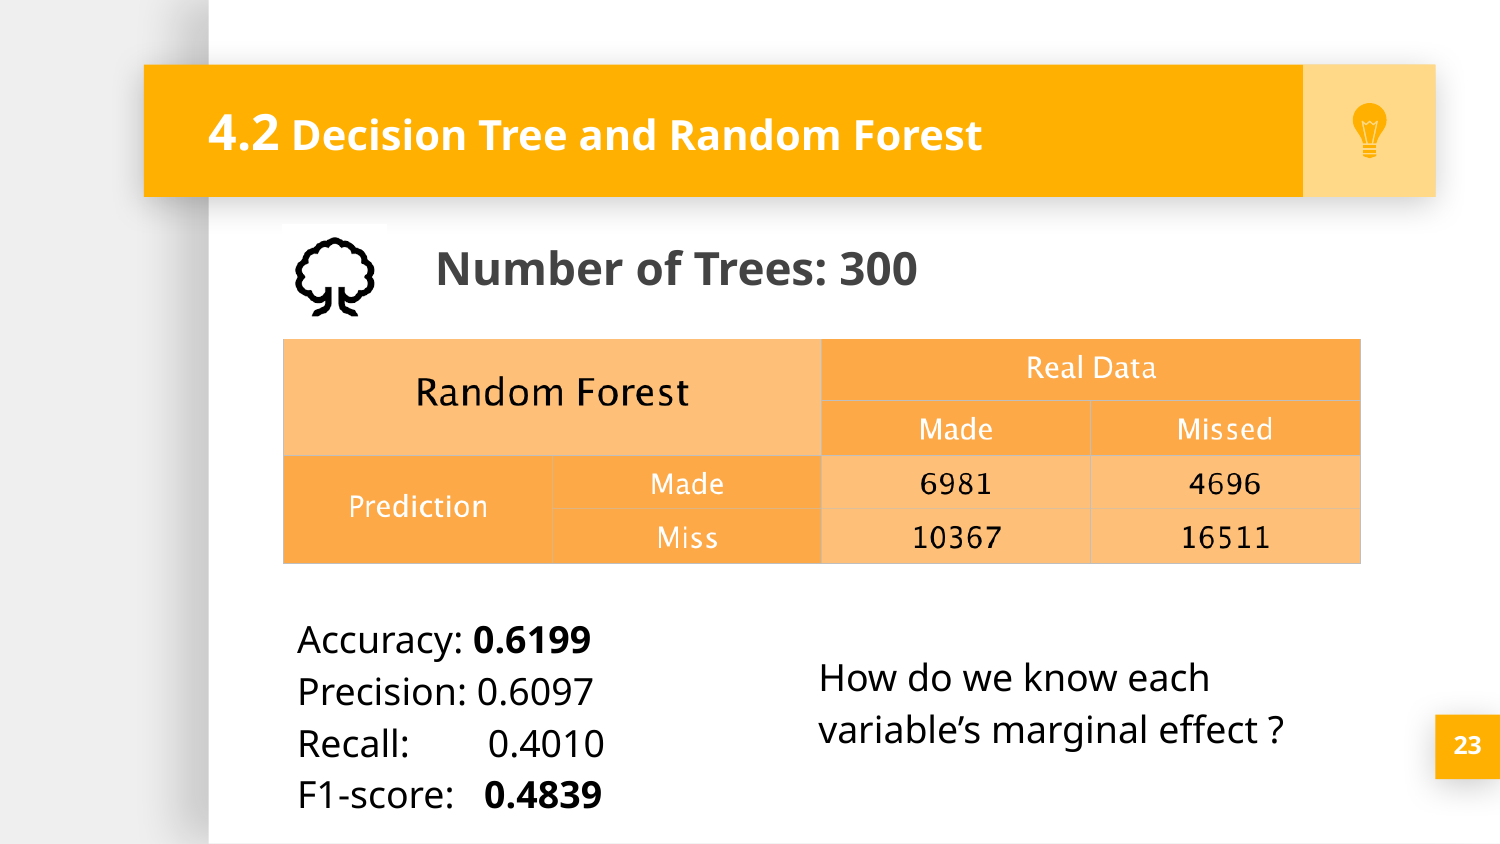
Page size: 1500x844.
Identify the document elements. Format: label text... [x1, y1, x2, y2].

title 4.2 Decision Tree and Random Forest [193, 64, 1300, 197]
text_box Accuracy: 0.6199 Precision: 0.6097 Recall: 0.4010 F1-score: 0.4839 [282, 594, 866, 757]
list Number of Trees: 300 [419, 224, 1341, 326]
text_box How do we know each variable’s marginal effect ? [803, 632, 1387, 796]
picture [260, 223, 1387, 586]
slide_number ‹#› [1435, 714, 1500, 780]
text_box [1352, 102, 1387, 159]
